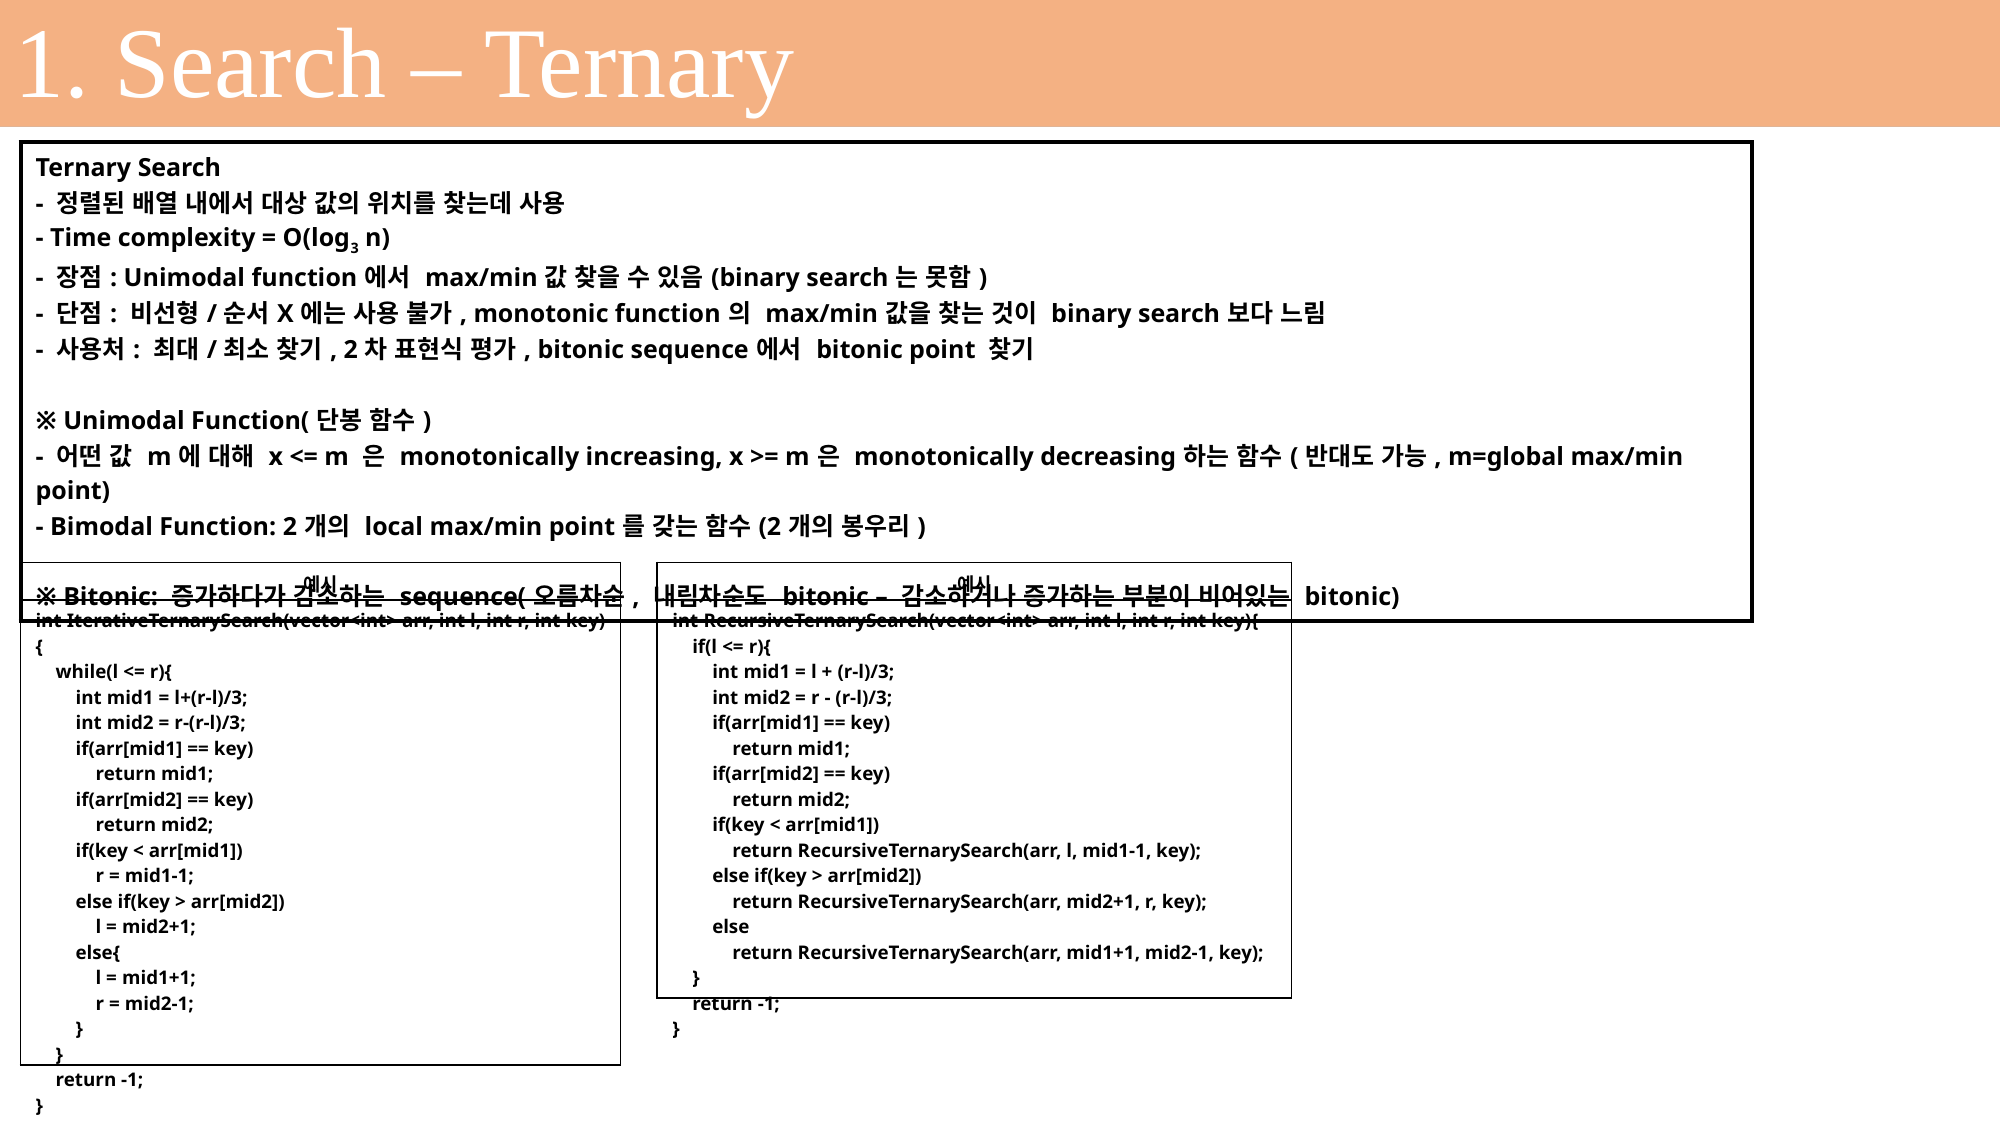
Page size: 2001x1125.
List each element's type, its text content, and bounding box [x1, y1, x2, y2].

text_box 1. Search – Ternary [0, 0, 1867, 126]
table_cell int RecursiveTernarySearch(vector<int> arr, int l, int r, int key){ if(l <= r){ int mid1 = l + (r-l)/3; int mid2 = r - (r-l)/3; if(arr[mid1] == key) return mid1; if(arr[mid2] == key) return mid2; if(key < arr[mid1]) return RecursiveTernarySearch(arr, l, mid1-1, key); else if(key > arr[mid2]) return RecursiveTernarySearch(arr, mid2+1, r, key); else return RecursiveTernarySearch(arr, mid1+1, mid2-1, key); } return -1; } [658, 601, 1291, 997]
table_cell int IterativeTernarySearch(vector<int> arr, int l, int r, int key){ while(l <= r){ int mid1 = l+(r-l)/3; int mid2 = r-(r-l)/3; if(arr[mid1] == key) return mid1; if(arr[mid2] == key) return mid2; if(key < arr[mid1]) r = mid1-1; else if(key > arr[mid2]) l = mid2+1; else{ l = mid1+1; r = mid2-1; } } return -1; } [21, 601, 620, 1064]
table_header 예시 [658, 563, 1291, 599]
text_box [0, 0, 2000, 128]
table_header 예시 [21, 563, 620, 599]
table_header Ternary Search - 정렬된 배열 내에서 대상 값의 위치를 찾는데 사용 - Time complexity = O(log3 n) - 장점: Unimodal function에서 max/min값 찾을 수 있음(binary search는 못함) - 단점: 비선형/순서X에는 사용 불가, monotonic function의 max/min값을 찾는 것이 binary search보다 느림 - 사용처: 최대/최소 찾기, 2차 표현식 평가, bitonic sequence에서 bitonic point 찾기 ※ Unimodal Function(단봉 함수) - 어떤 값 m에 대해 x <= m 은 monotonically increasing, x >= m은 monotonically decreasing하는 함수(반대도 가능, m=global max/min point) - Bimodal Function: 2개의 local max/min point를 갖는 함수(2개의 봉우리) ※ Bitonic: 증가하다가 감소하는 sequence(오름차순, 내림차순도 bitonic – 감소하거나 증가하는 부분이 비어있는 bitonic) [23, 144, 1750, 619]
